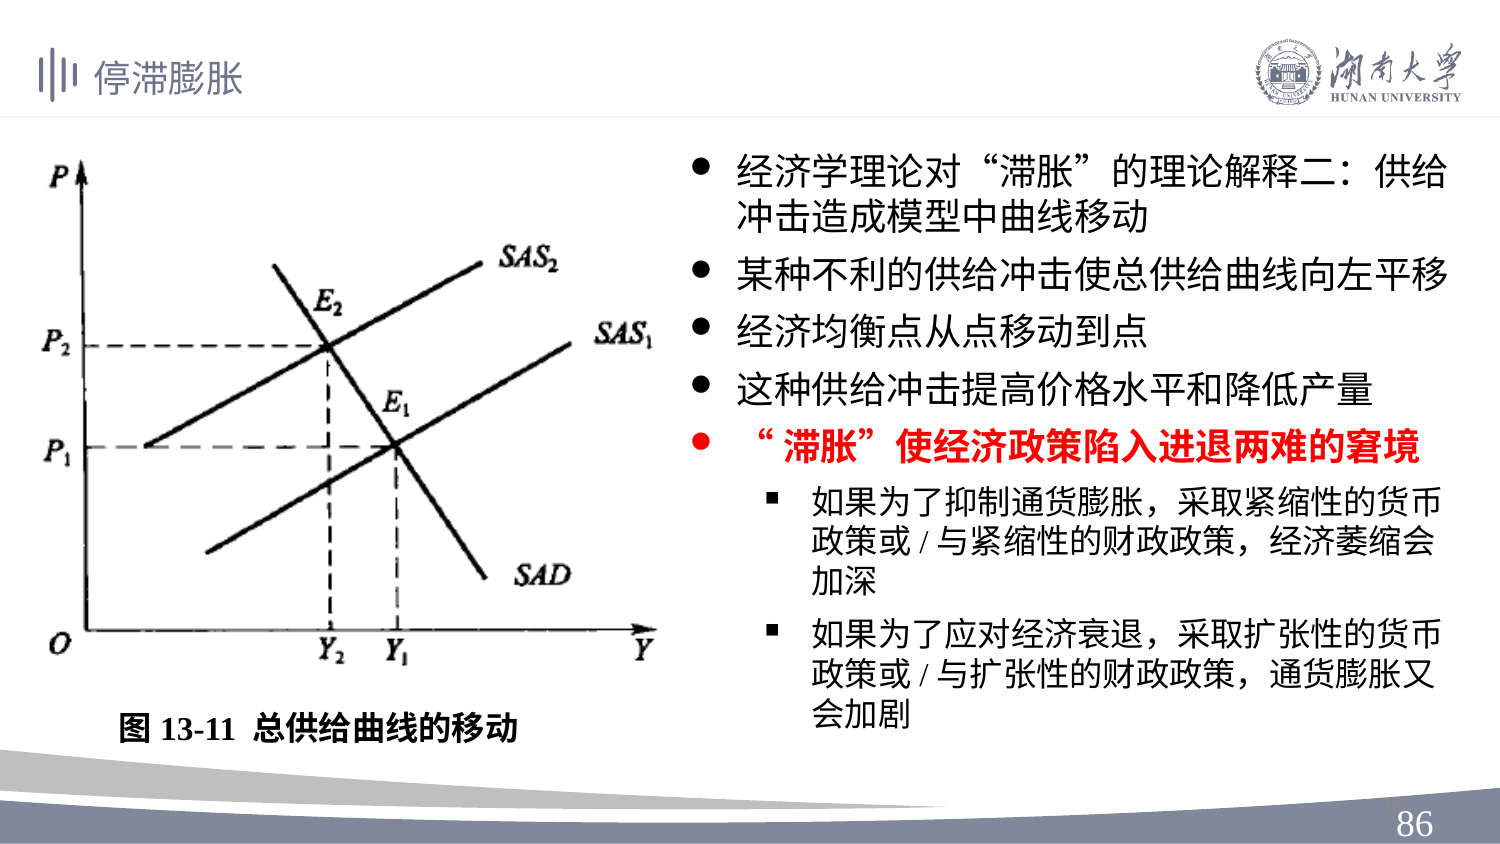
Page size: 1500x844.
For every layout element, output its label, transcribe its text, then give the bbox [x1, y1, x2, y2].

picture [7, 154, 688, 681]
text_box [39, 47, 78, 103]
text_box 停滞膨胀 [79, 47, 1177, 108]
slide_number 86 [1074, 782, 1425, 827]
picture [1249, 33, 1465, 109]
text_box 图13-11 总供给曲线的移动 [0, 699, 700, 755]
